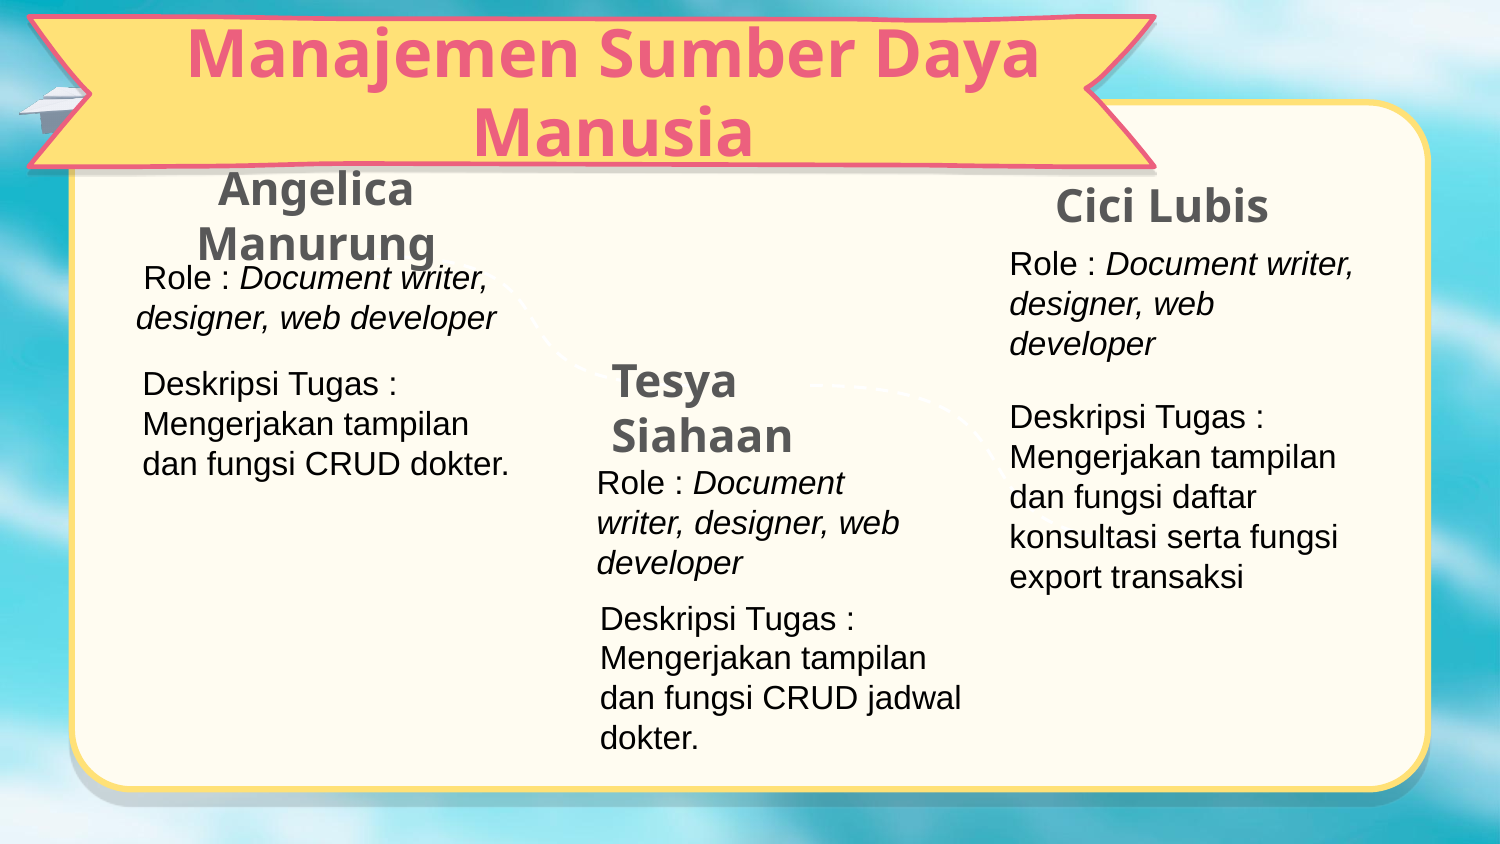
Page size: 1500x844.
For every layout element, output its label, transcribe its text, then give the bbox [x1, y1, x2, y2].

title Cici Lubis [975, 174, 1349, 235]
subtitle Role : Document writer, designer, web developer [581, 474, 948, 568]
subtitle Role : Document writer, designer, web developer [116, 256, 374, 336]
subtitle Deskripsi Tugas : Mengerjakan tampilan dan fungsi CRUD dokter. [127, 351, 527, 493]
title Manajemen Sumber Daya Manusia [116, 28, 1112, 152]
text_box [809, 385, 1184, 545]
title Angelica Manurung [81, 184, 552, 245]
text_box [376, 256, 690, 386]
subtitle Deskripsi Tugas : Mengerjakan tampilan dan fungsi daftar konsultasi serta fungsi export transaksi [994, 402, 1409, 588]
text_box [28, 16, 1155, 167]
picture [0, 0, 1500, 844]
title Tesya Siahaan [596, 376, 933, 437]
subtitle Role : Document writer, designer, web developer [994, 256, 1383, 349]
subtitle Deskripsi Tugas : Mengerjakan tampilan dan fungsi CRUD jadwal dokter. [584, 605, 984, 748]
